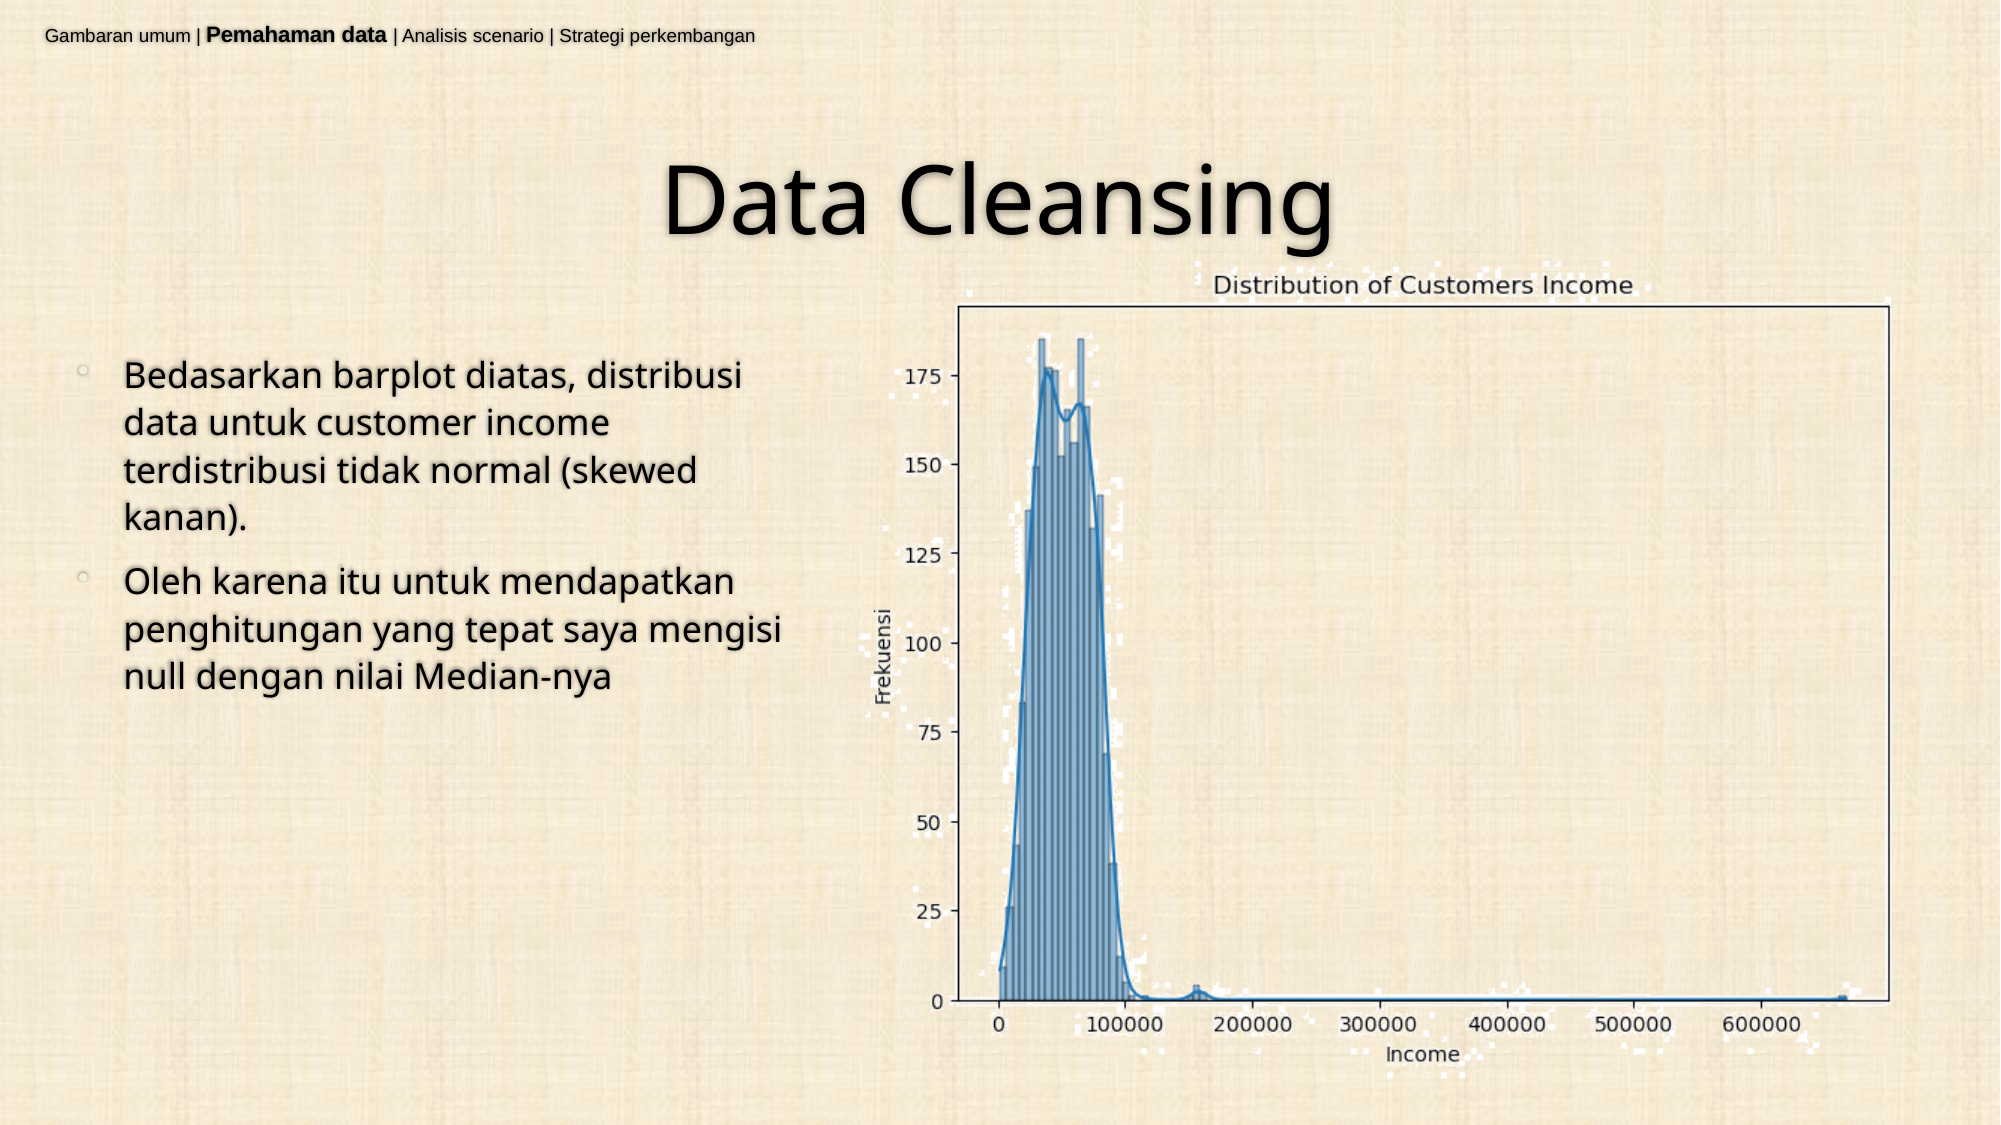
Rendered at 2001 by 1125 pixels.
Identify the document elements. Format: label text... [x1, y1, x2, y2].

list Bedasarkan barplot diatas, distribusi data untuk customer income terdistribusi tidak normal (skewed kanan). Oleh karena itu untuk mendapatkan penghitungan yang tepat saya mengisi null dengan nilai Median-nya [58, 340, 806, 709]
text_box Gambaran umum | Pemahaman data | Analisis scenario | Strategi perkembangan [6, 9, 793, 62]
picture [858, 261, 1902, 1080]
title Data Cleansing [149, 99, 1849, 307]
